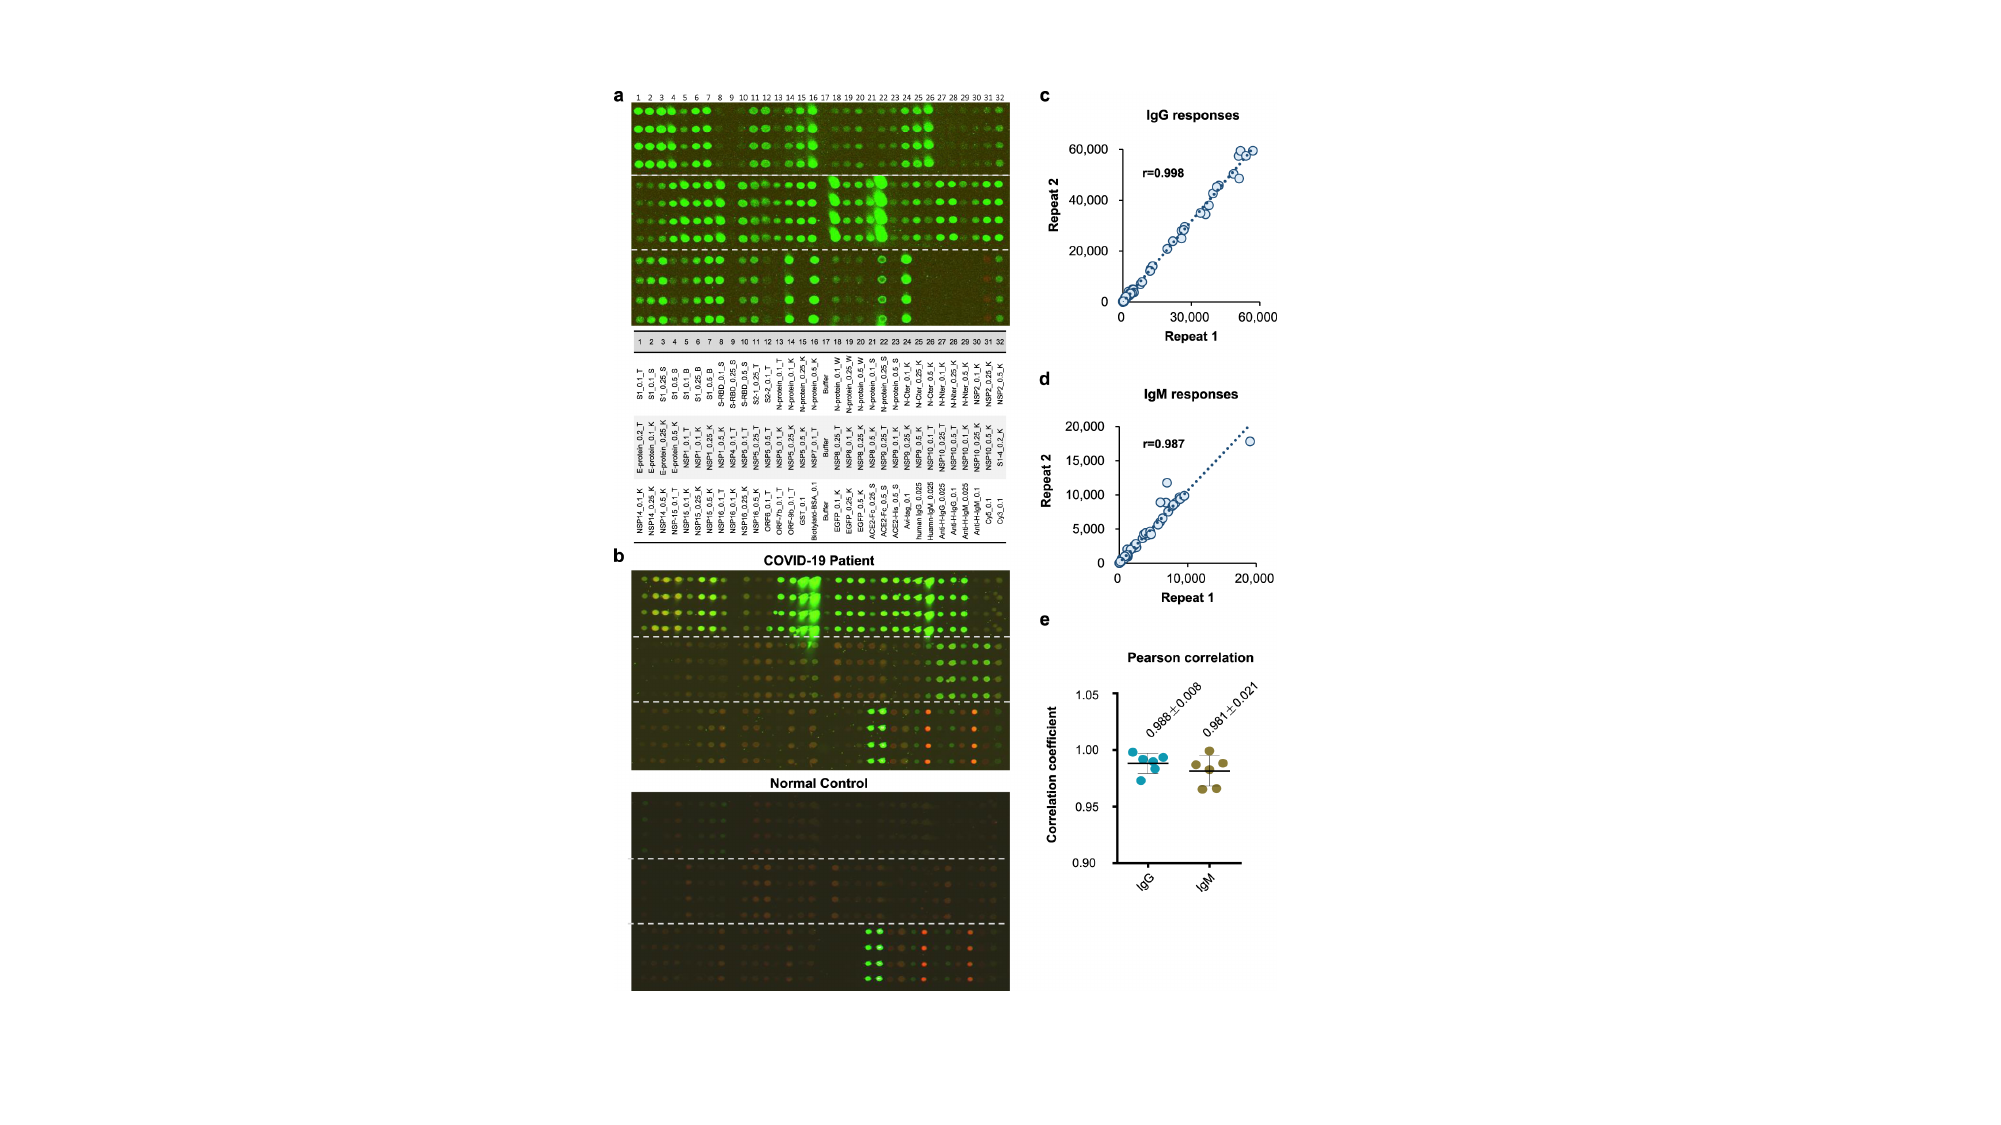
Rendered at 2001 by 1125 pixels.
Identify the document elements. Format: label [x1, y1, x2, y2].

picture [614, 91, 1277, 991]
